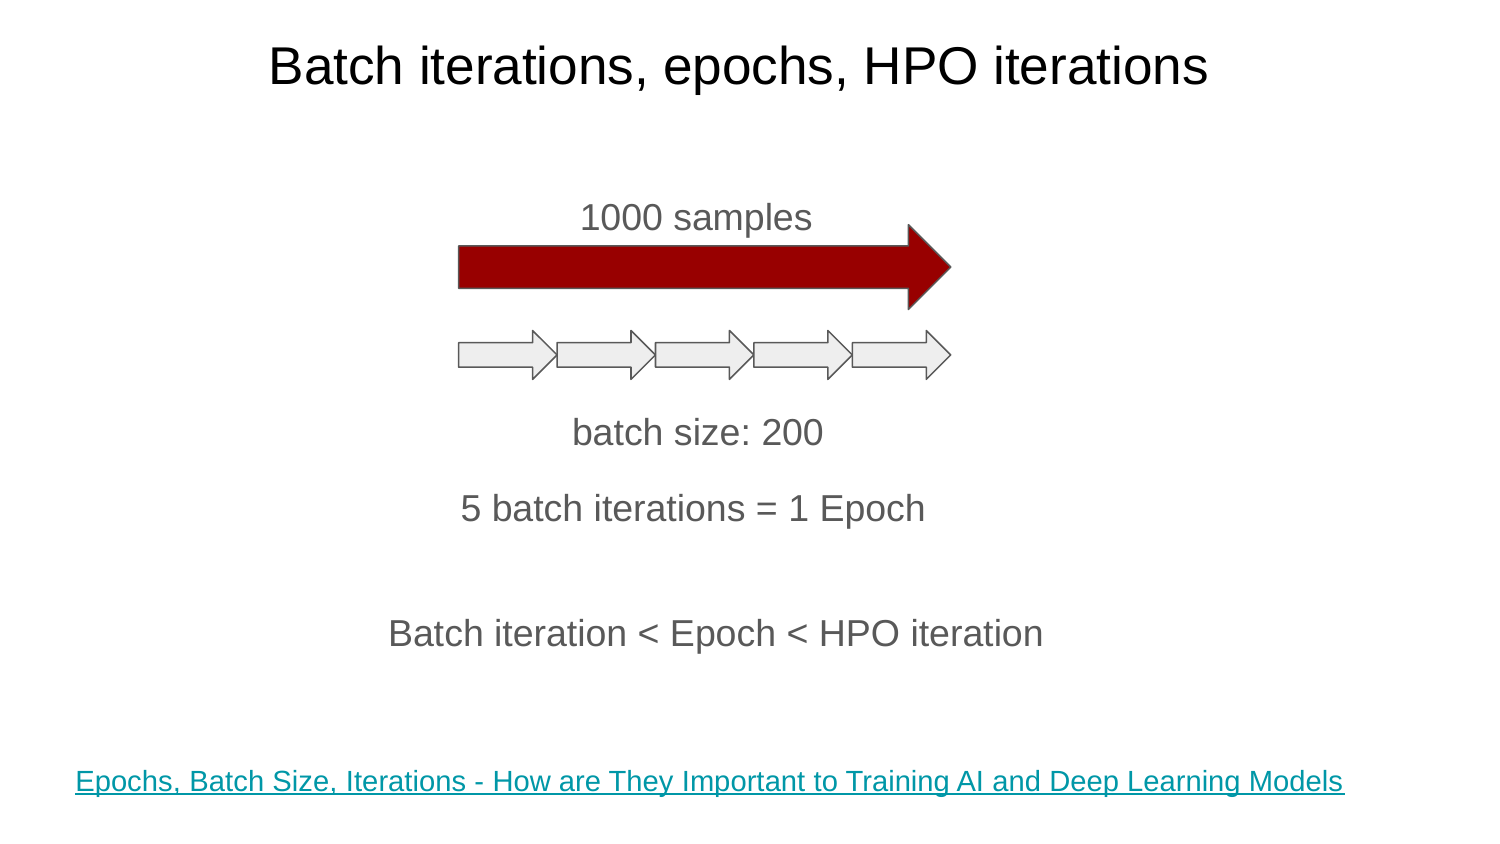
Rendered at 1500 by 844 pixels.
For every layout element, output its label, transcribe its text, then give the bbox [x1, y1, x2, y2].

text_box 5 batch iterations = 1 Epoch [445, 469, 1033, 545]
text_box [753, 330, 852, 380]
text_box Batch iteration < Epoch < HPO iteration [373, 593, 1485, 669]
text_box 1000 samples [564, 178, 1010, 264]
text_box [458, 330, 557, 380]
title Batch iterations, epochs, HPO iterations [40, 17, 1438, 111]
text_box [655, 330, 753, 380]
text_box Epochs, Batch Size, Iterations - How are They Important to Training AI and Deep Learning Models [60, 747, 1418, 844]
text_box [557, 330, 655, 380]
text_box batch size: 200 [557, 392, 1055, 447]
text_box [458, 245, 951, 310]
text_box [852, 330, 951, 380]
